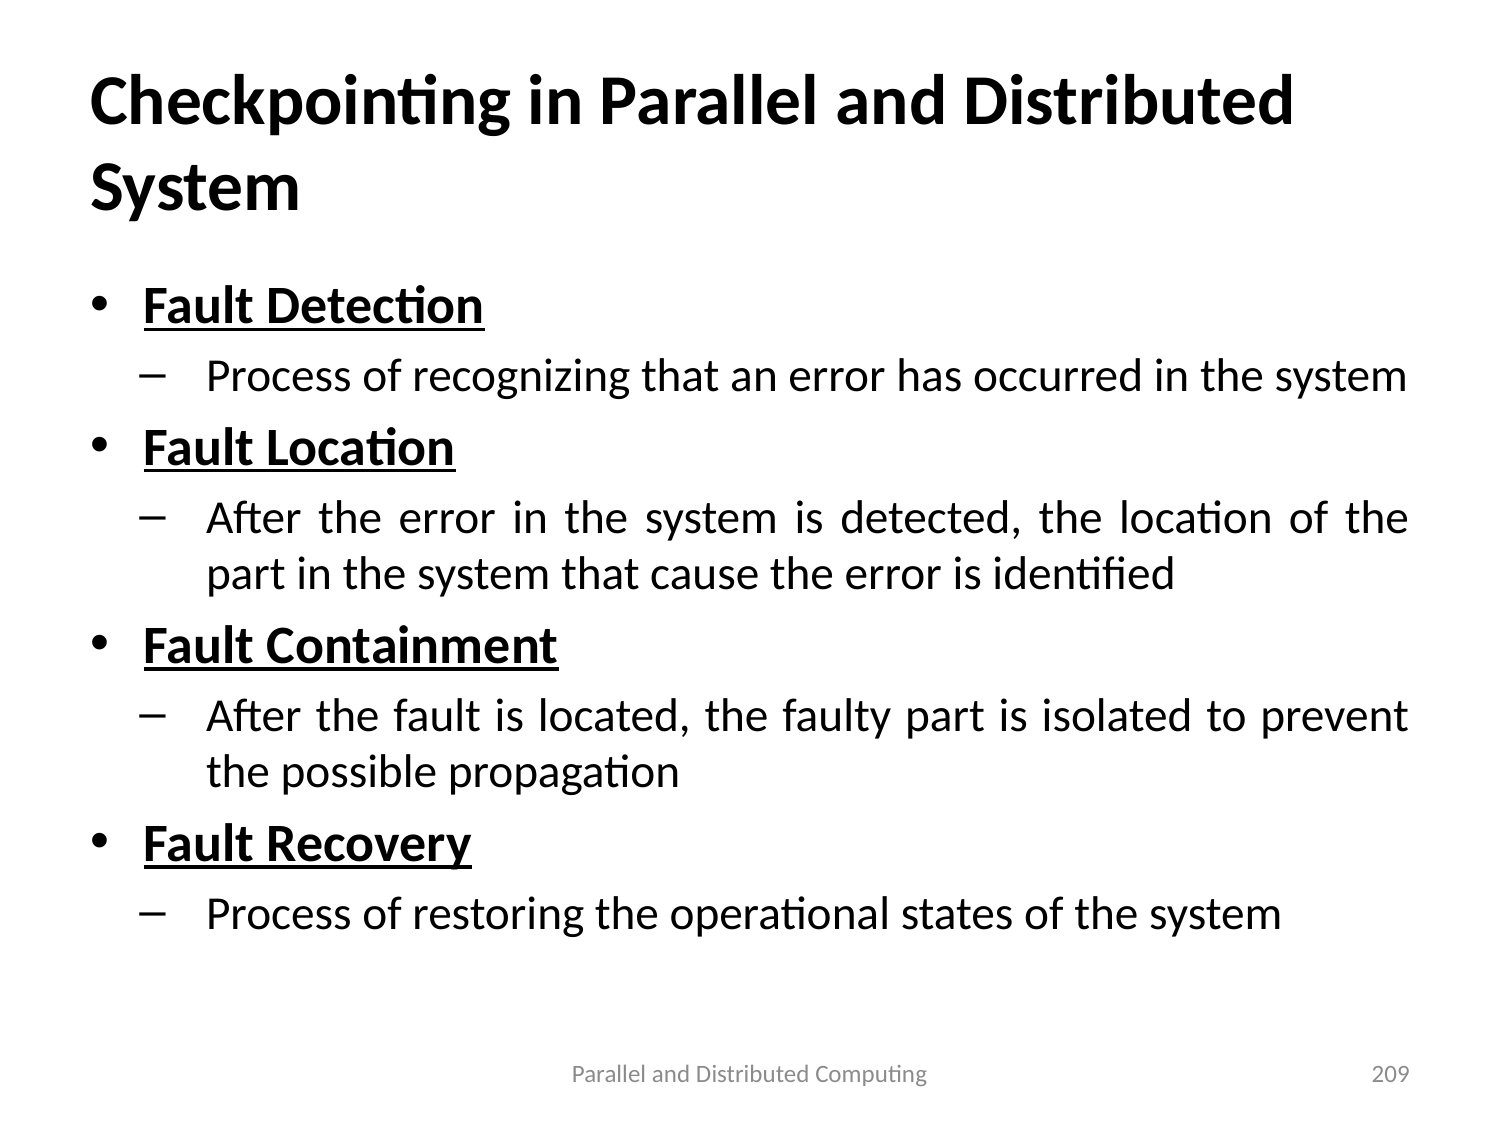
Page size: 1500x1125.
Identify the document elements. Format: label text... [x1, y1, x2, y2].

slide_number 209 [1074, 1042, 1425, 1103]
title Checkpointing in Parallel and Distributed System [75, 45, 1425, 233]
list Fault Detection Process of recognizing that an error has occurred in the system Fault Location After the error in the system is detected, the location of the part in the system that cause the error is identified Fault Containment After the fault is located, the faulty part is isolated to prevent the possible propagation Fault Recovery Process of restoring the operational states of the system [75, 262, 1425, 1005]
footer Parallel and Distributed Computing [512, 1042, 988, 1103]
